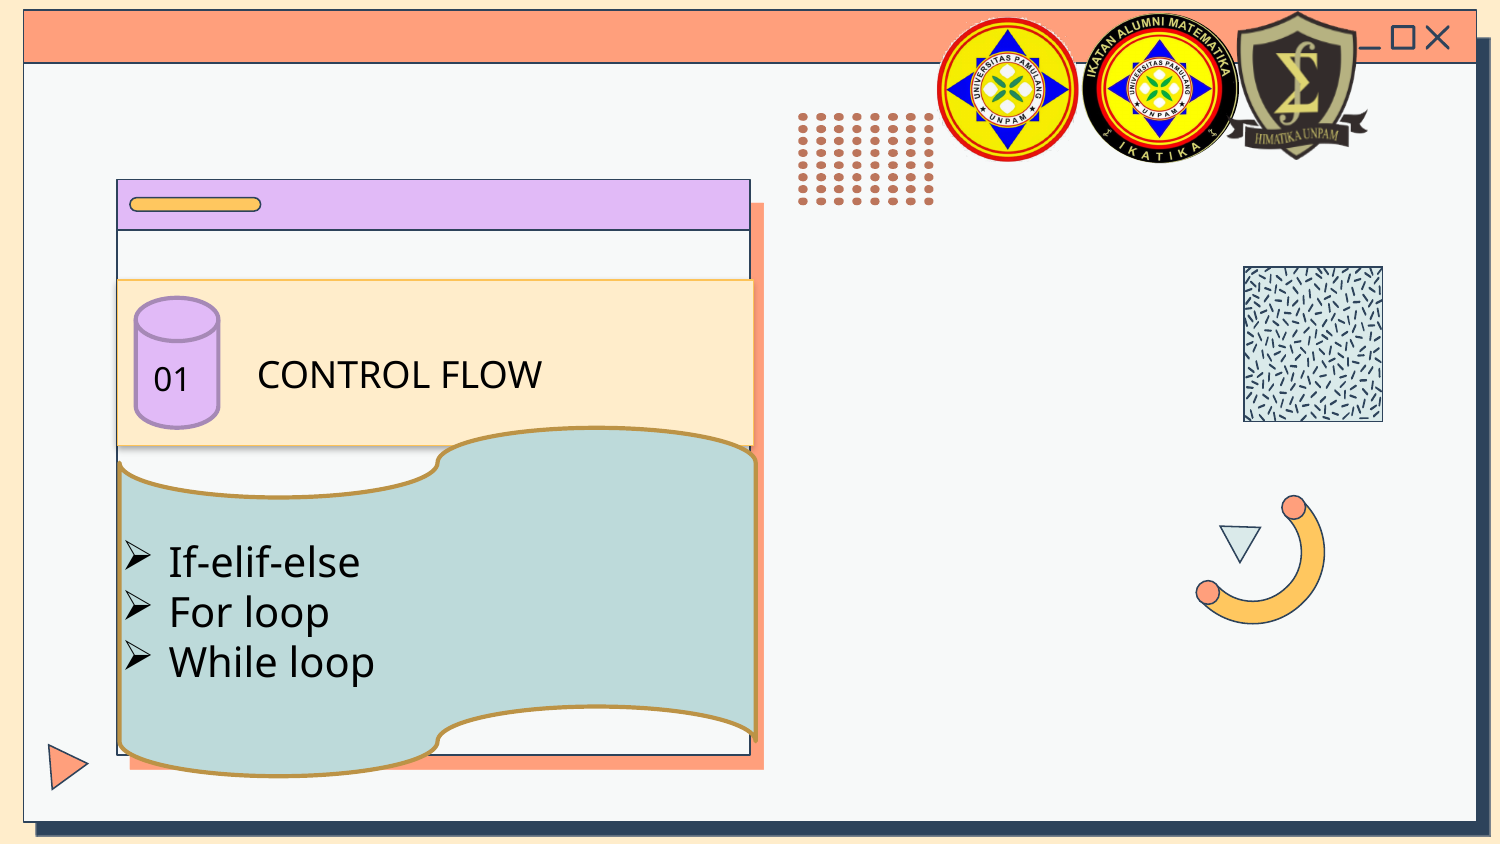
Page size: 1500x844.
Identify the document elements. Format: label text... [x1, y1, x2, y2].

text_box [117, 279, 754, 446]
picture [936, 16, 1079, 162]
text_box [117, 693, 758, 779]
text_box [117, 425, 758, 528]
picture [1081, 11, 1369, 164]
text_box 01 [138, 350, 222, 406]
text_box If-elif-else For loop While loop [106, 528, 769, 693]
text_box [133, 295, 221, 430]
text_box CONTROL FLOW [242, 343, 739, 403]
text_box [799, 114, 932, 204]
